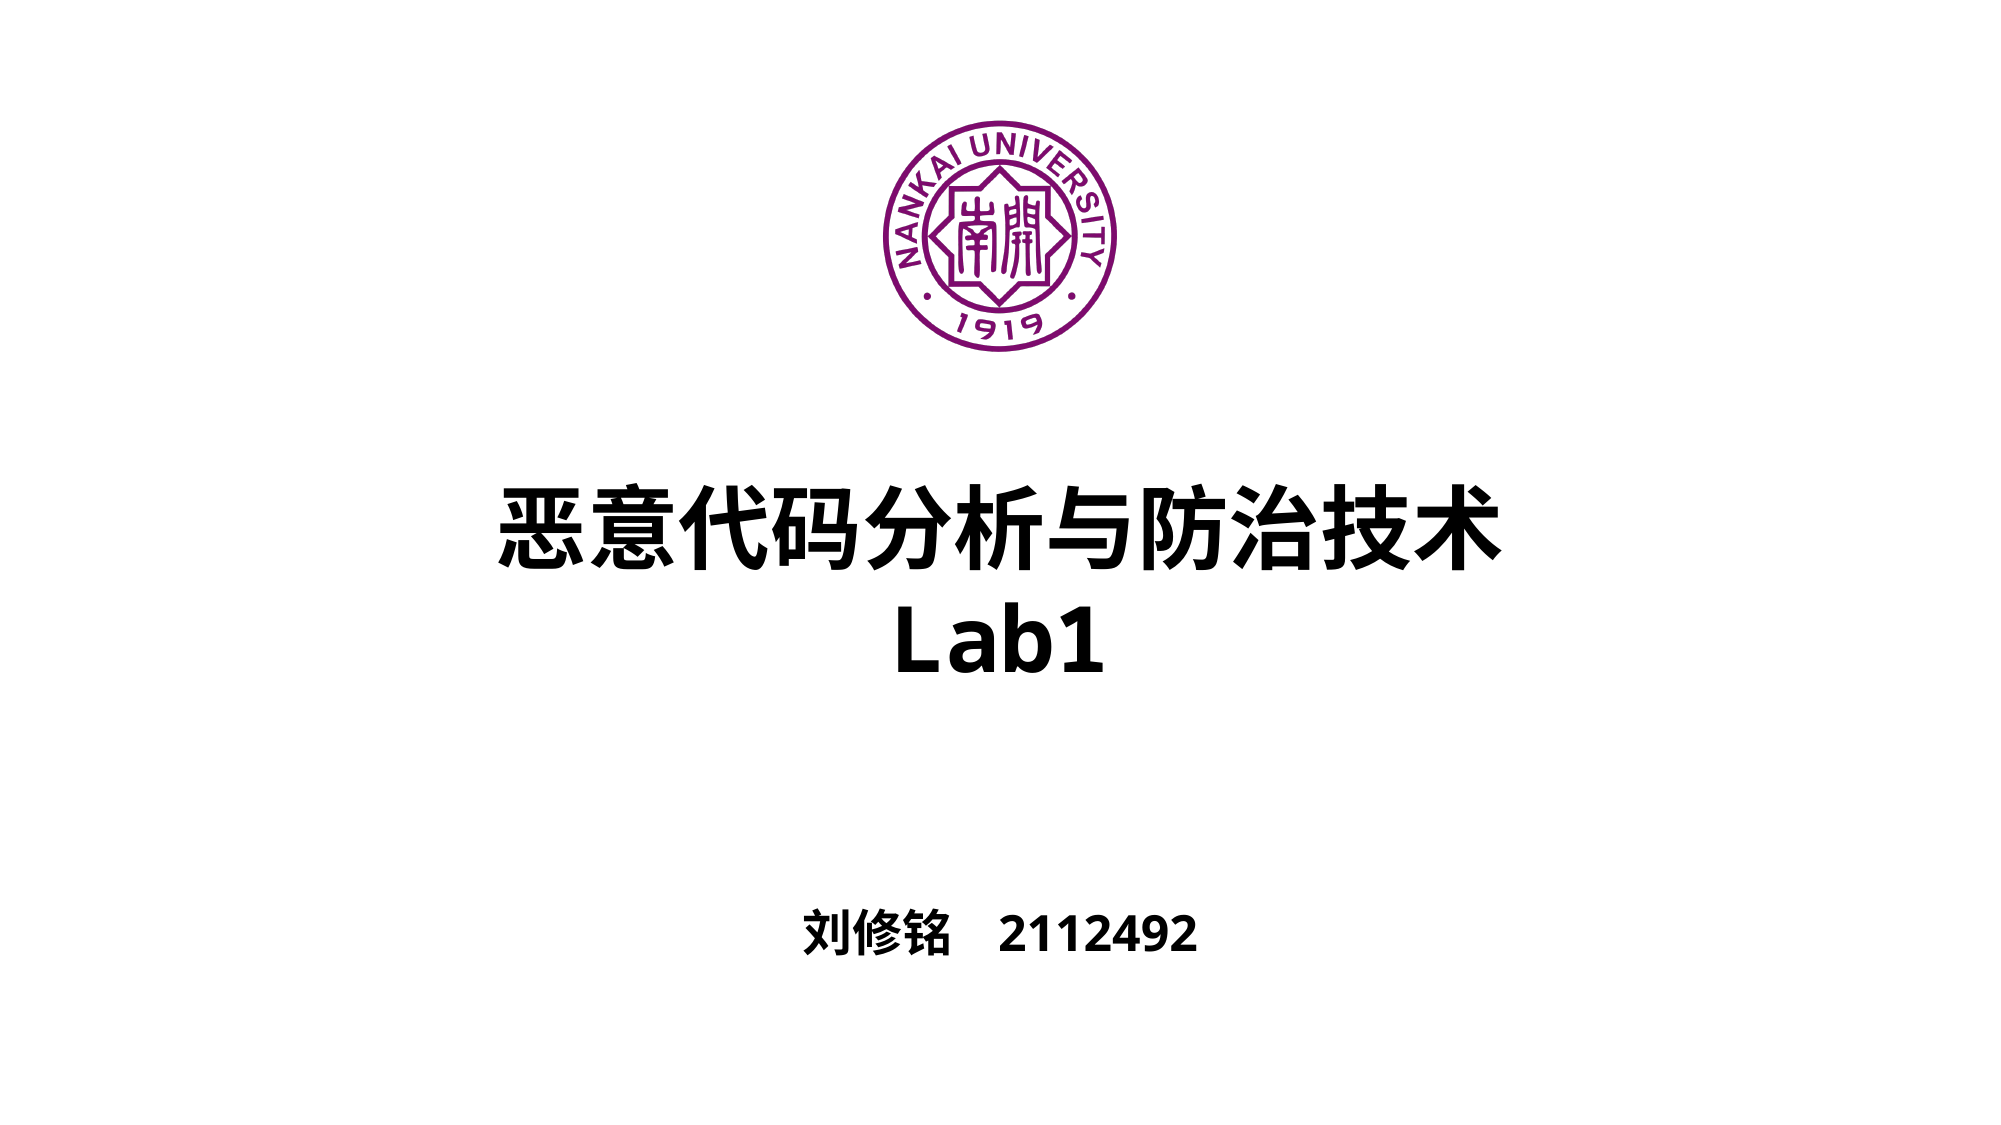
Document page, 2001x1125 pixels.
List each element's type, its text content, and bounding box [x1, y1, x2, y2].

text_box 恶意代码分析与防治技术 Lab1 [356, 463, 1644, 699]
text_box 刘修铭 2112492 [766, 894, 1234, 969]
picture [879, 115, 1121, 357]
